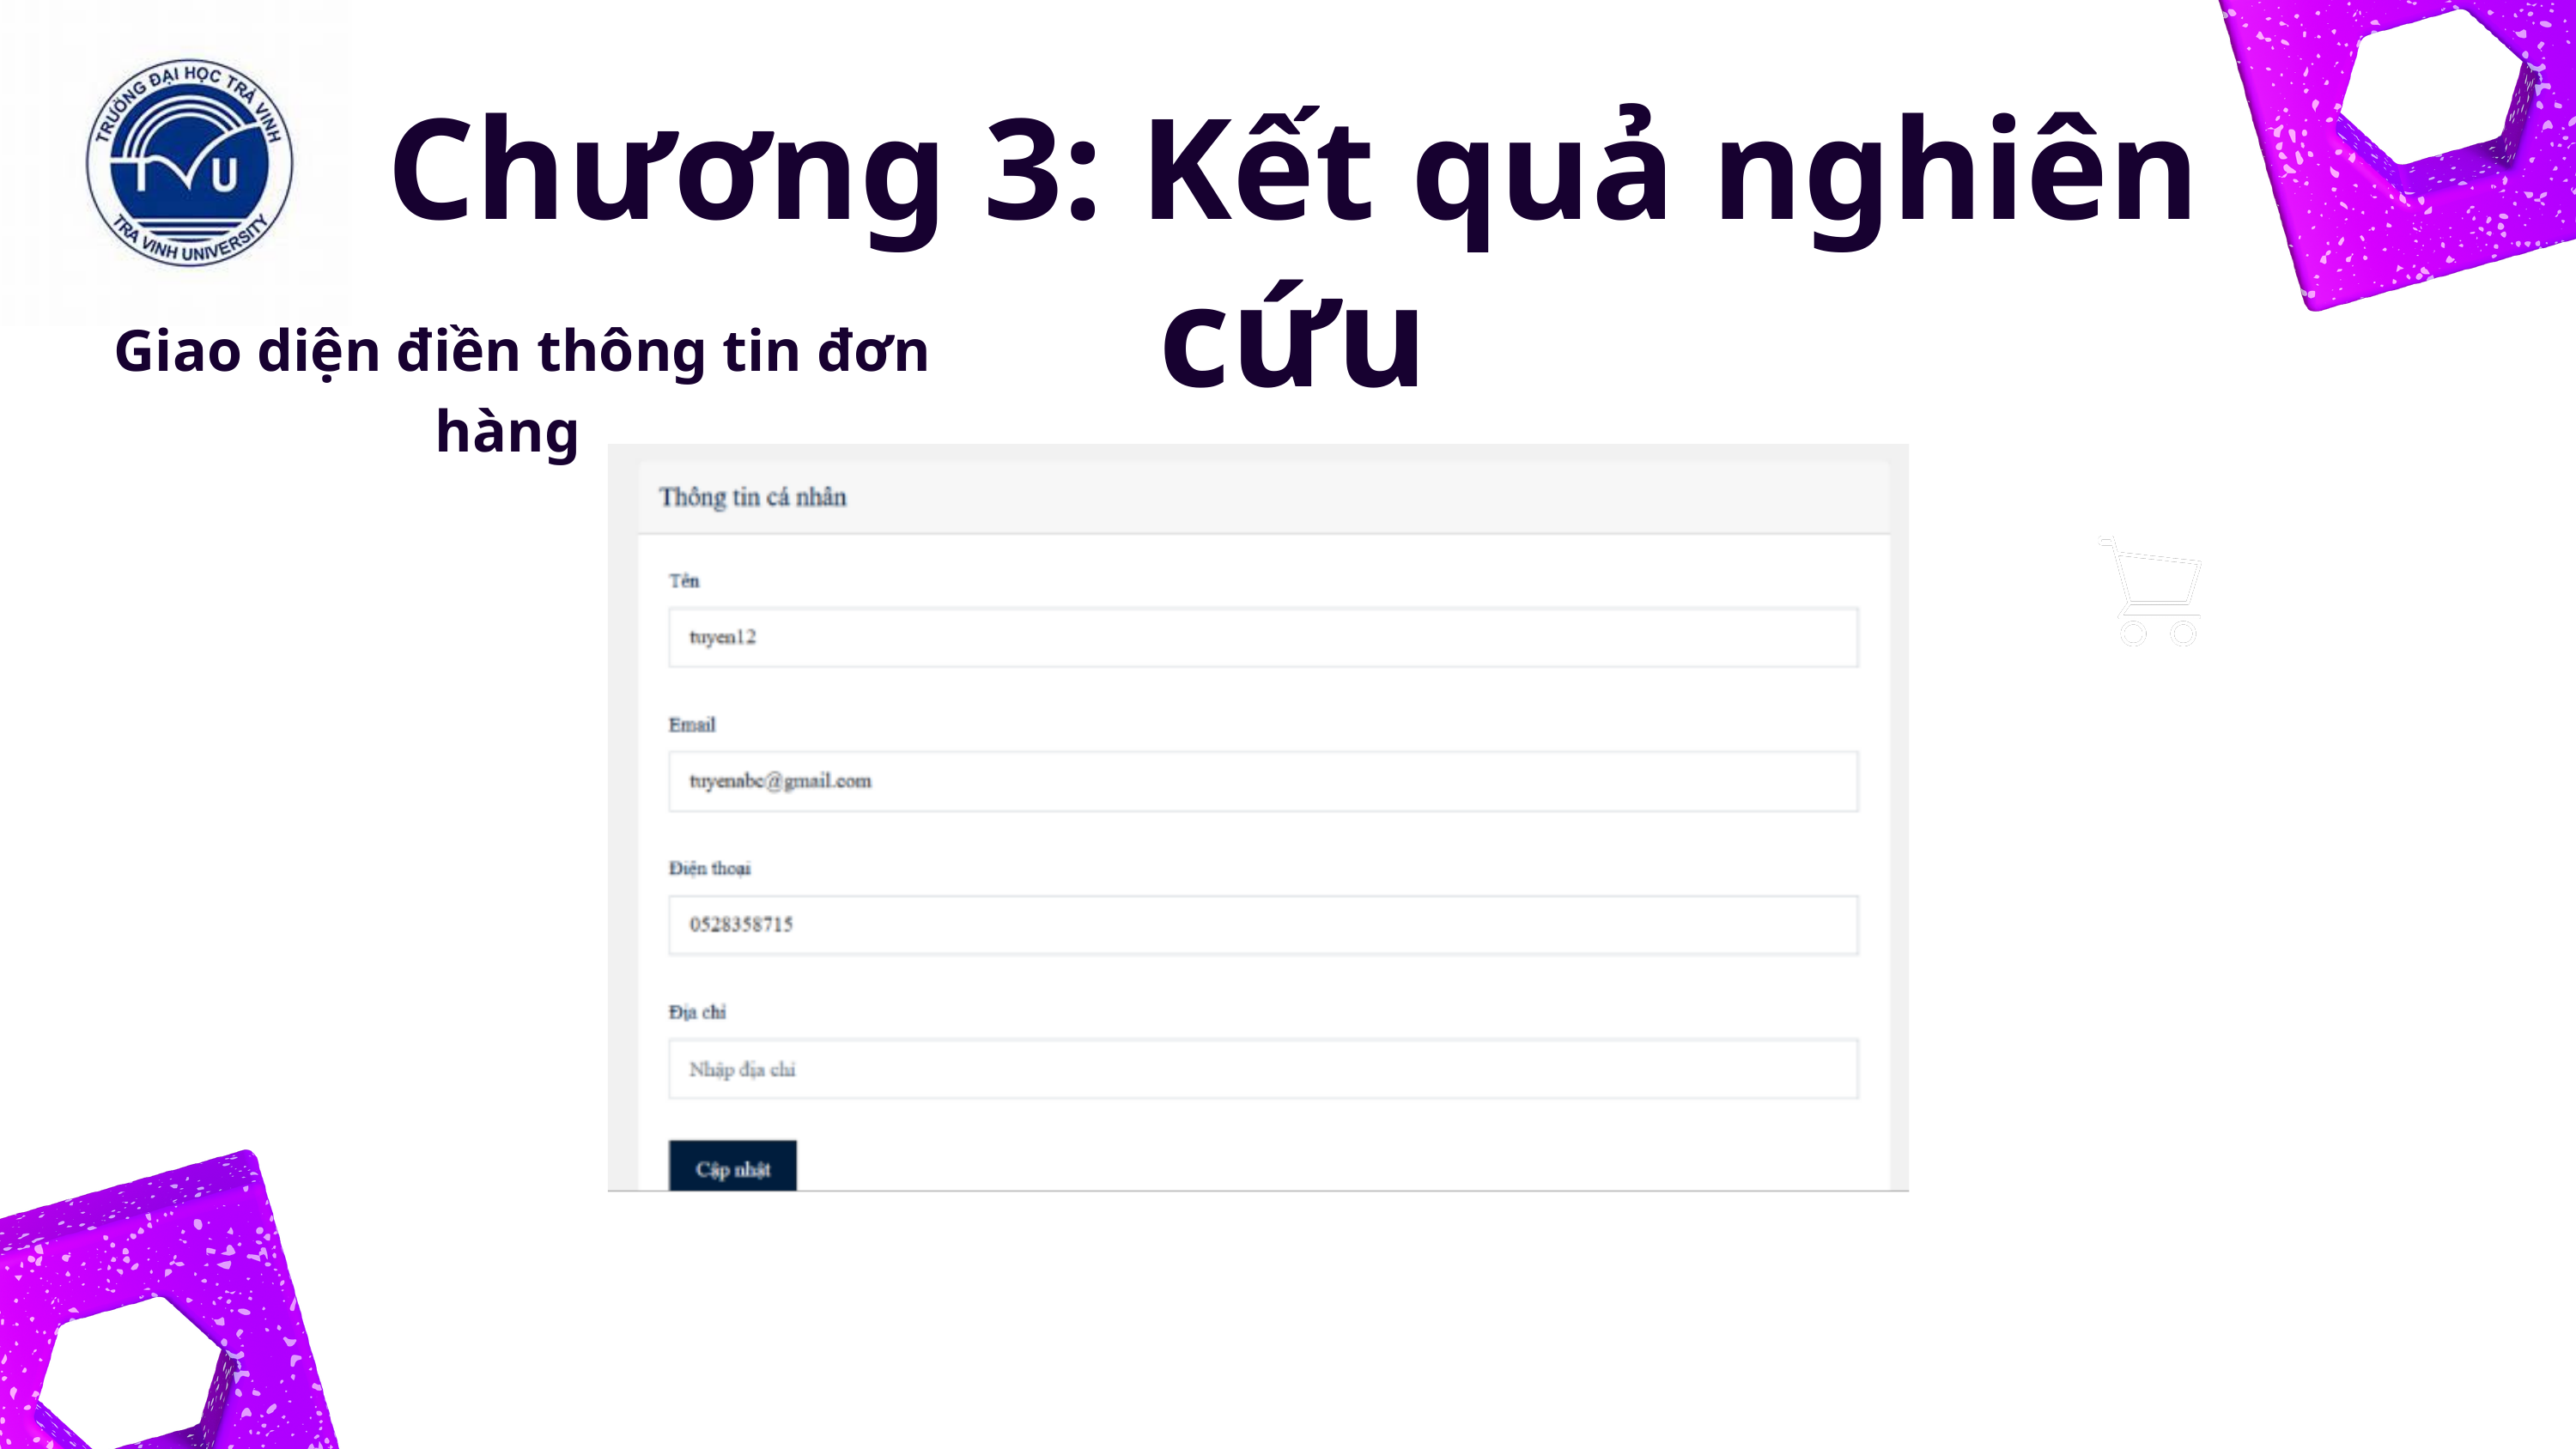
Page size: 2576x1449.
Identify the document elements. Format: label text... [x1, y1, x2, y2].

text_box [2098, 536, 2202, 646]
text_box Chương 3: Kết quả nghiên cứu [352, 79, 2237, 415]
text_box [2209, 0, 2576, 312]
text_box Giao diện điền thông tin đơn hàng [48, 302, 968, 464]
text_box [0, 0, 352, 326]
text_box [0, 1149, 352, 1449]
text_box [607, 444, 1910, 1194]
